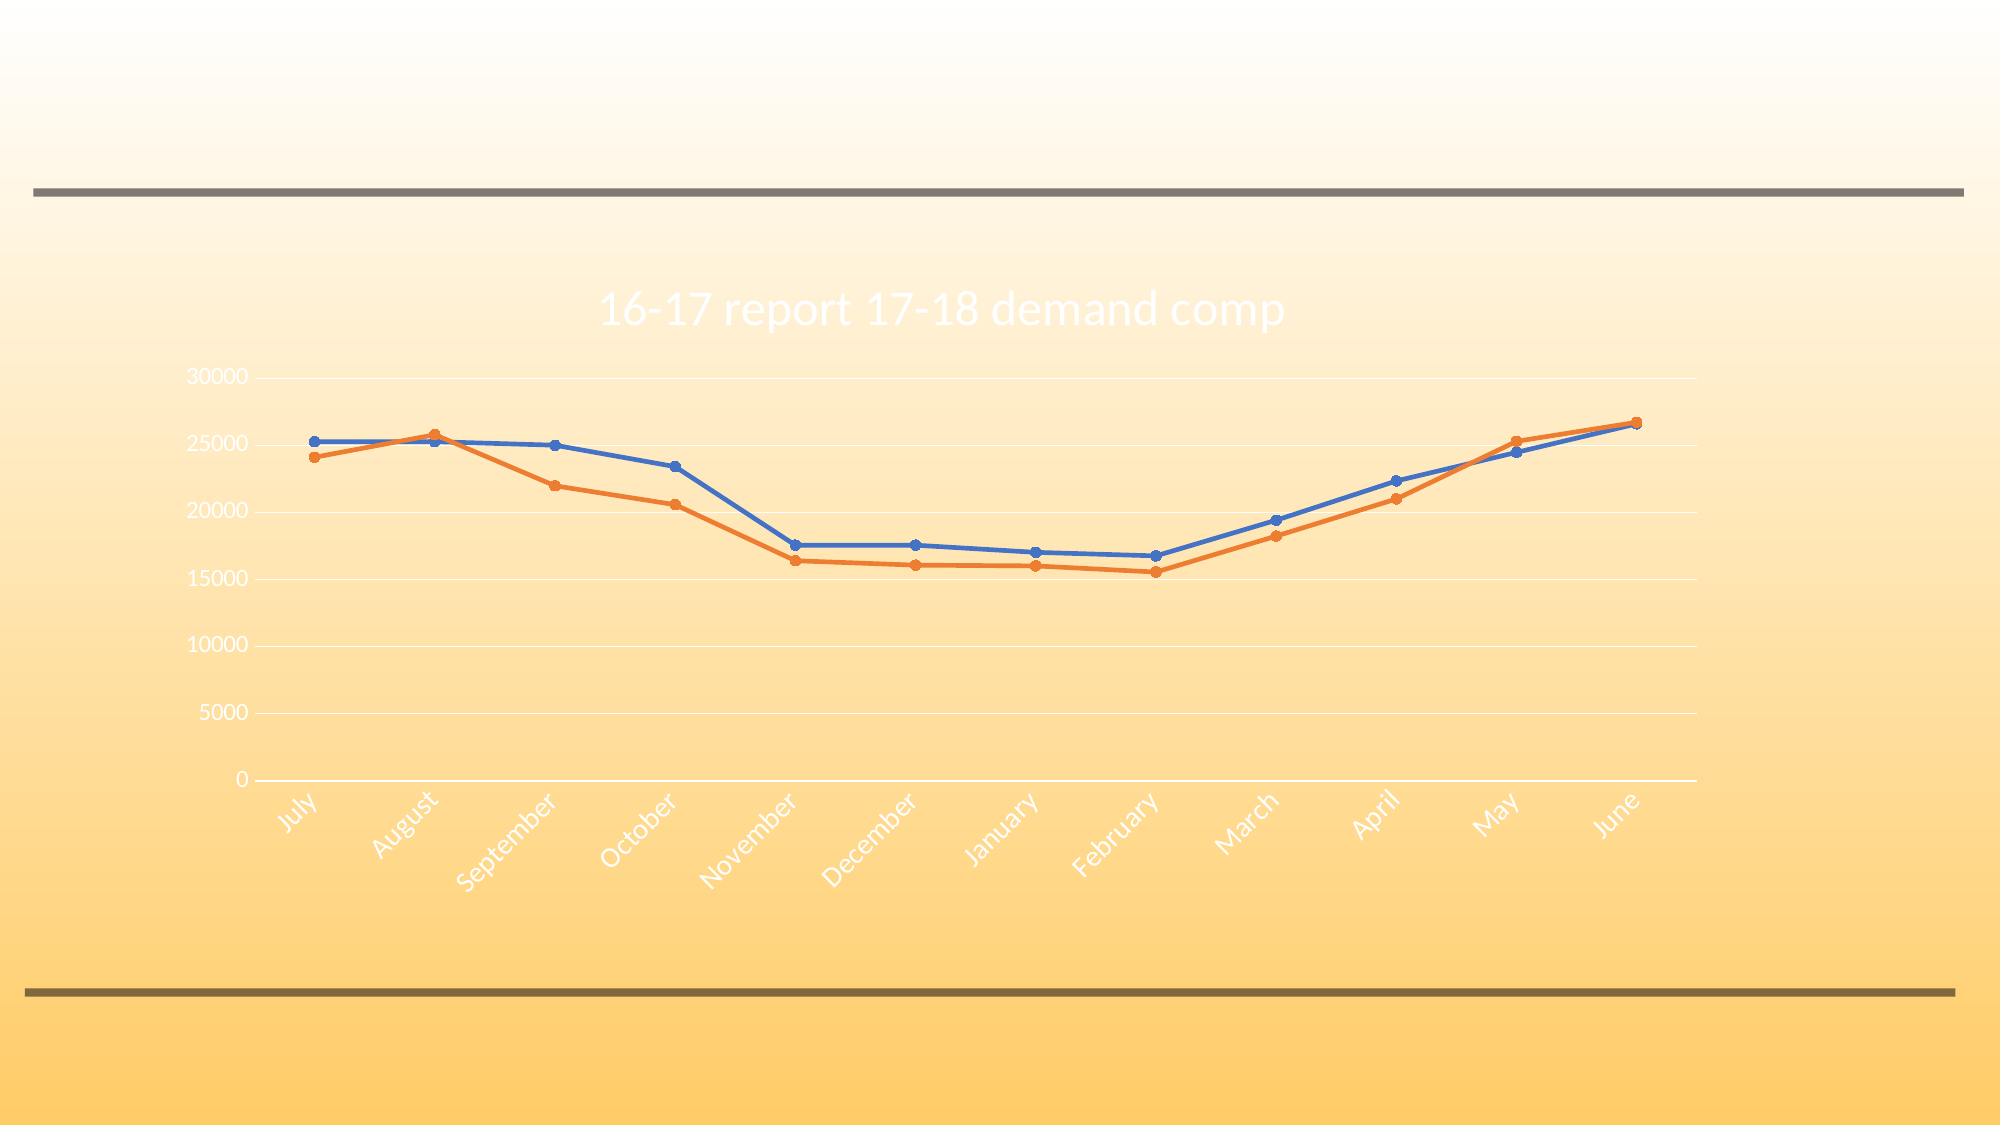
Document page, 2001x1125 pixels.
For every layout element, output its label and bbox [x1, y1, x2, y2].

chart [154, 251, 1729, 915]
